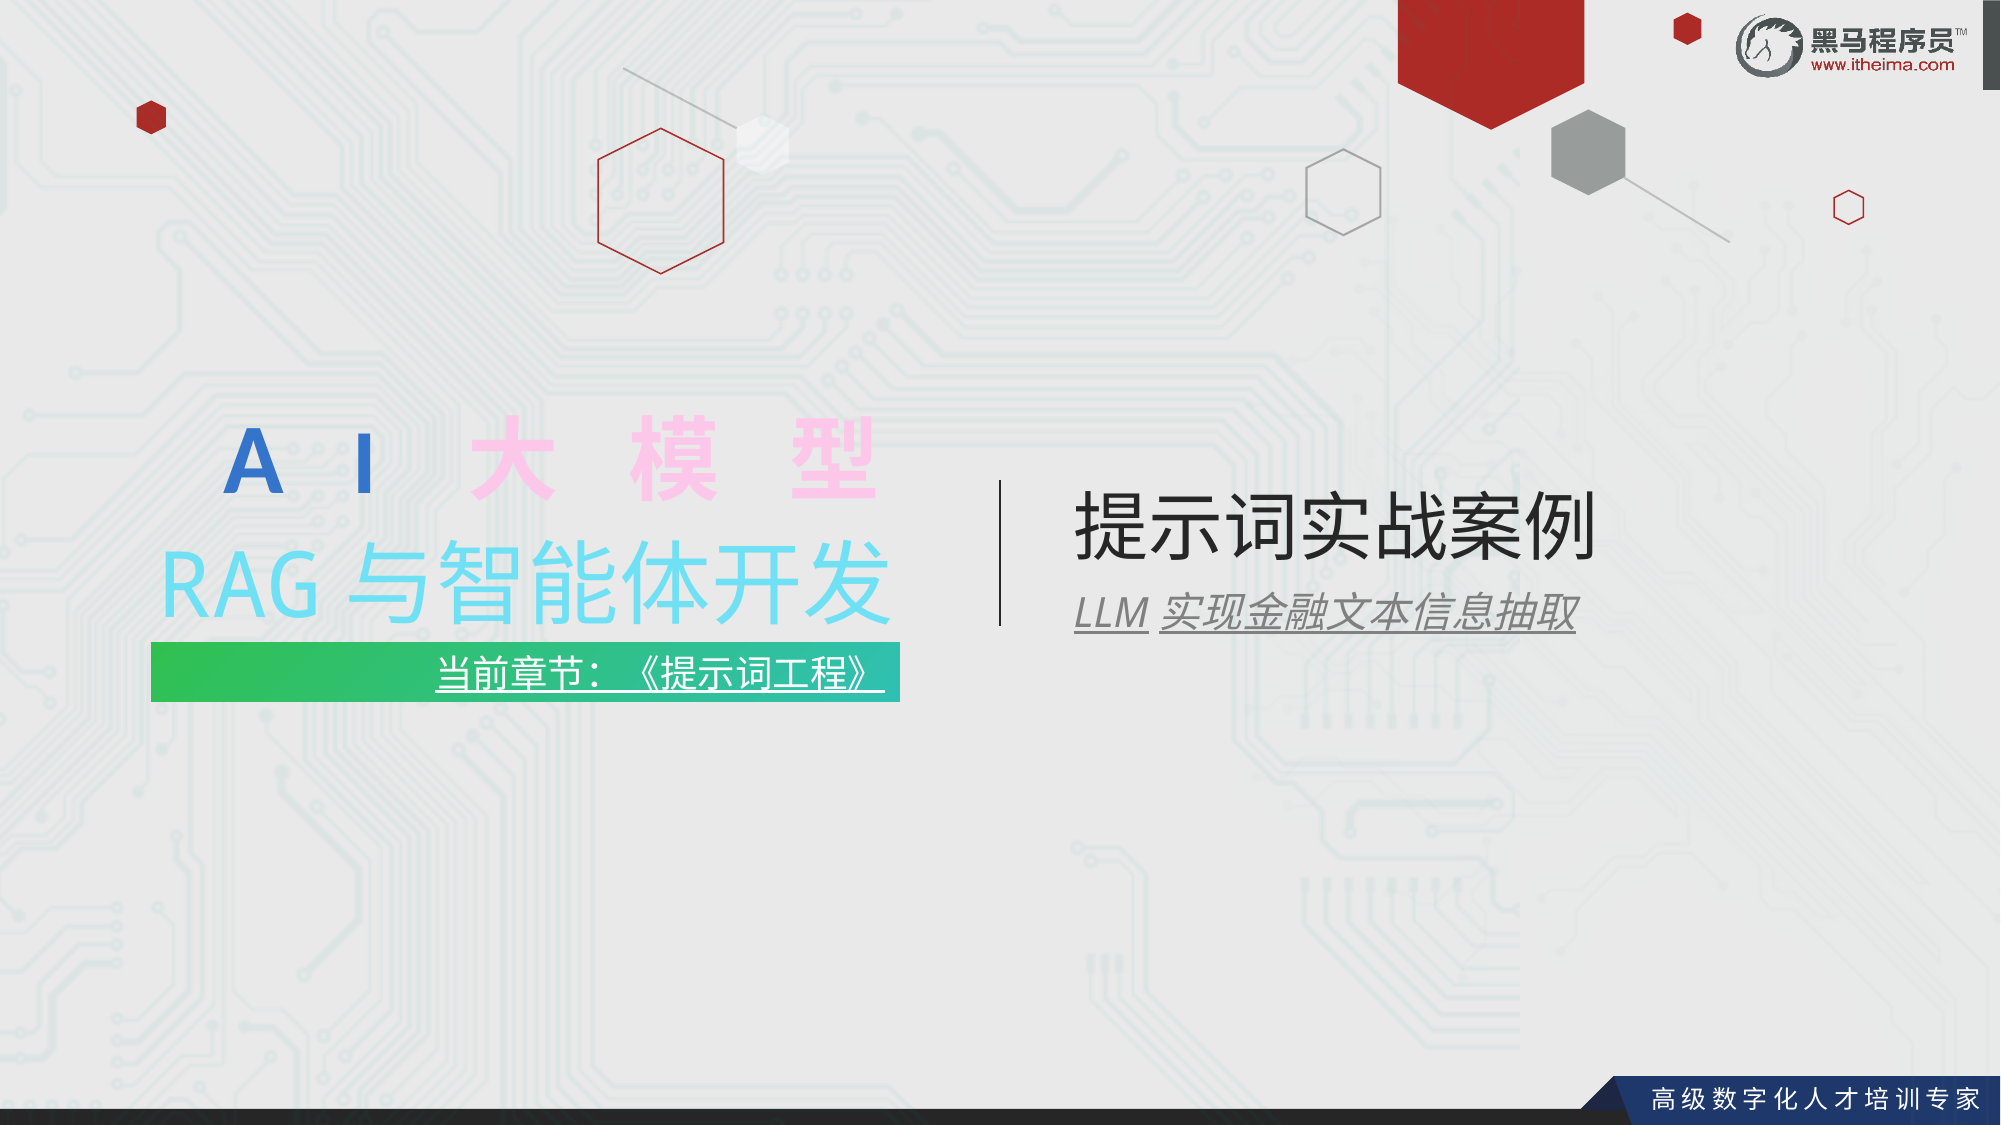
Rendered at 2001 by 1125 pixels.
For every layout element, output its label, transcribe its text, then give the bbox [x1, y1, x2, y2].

list 提示词实战案例 LLM实现金融文本信息抽取 [1059, 479, 1945, 648]
text_box RAG与智能体开发 [66, 481, 986, 681]
text_box 当前章节：《提示词工程》 [151, 681, 900, 702]
picture [1705, 0, 1995, 109]
list AI大模型 [92, 361, 1012, 562]
